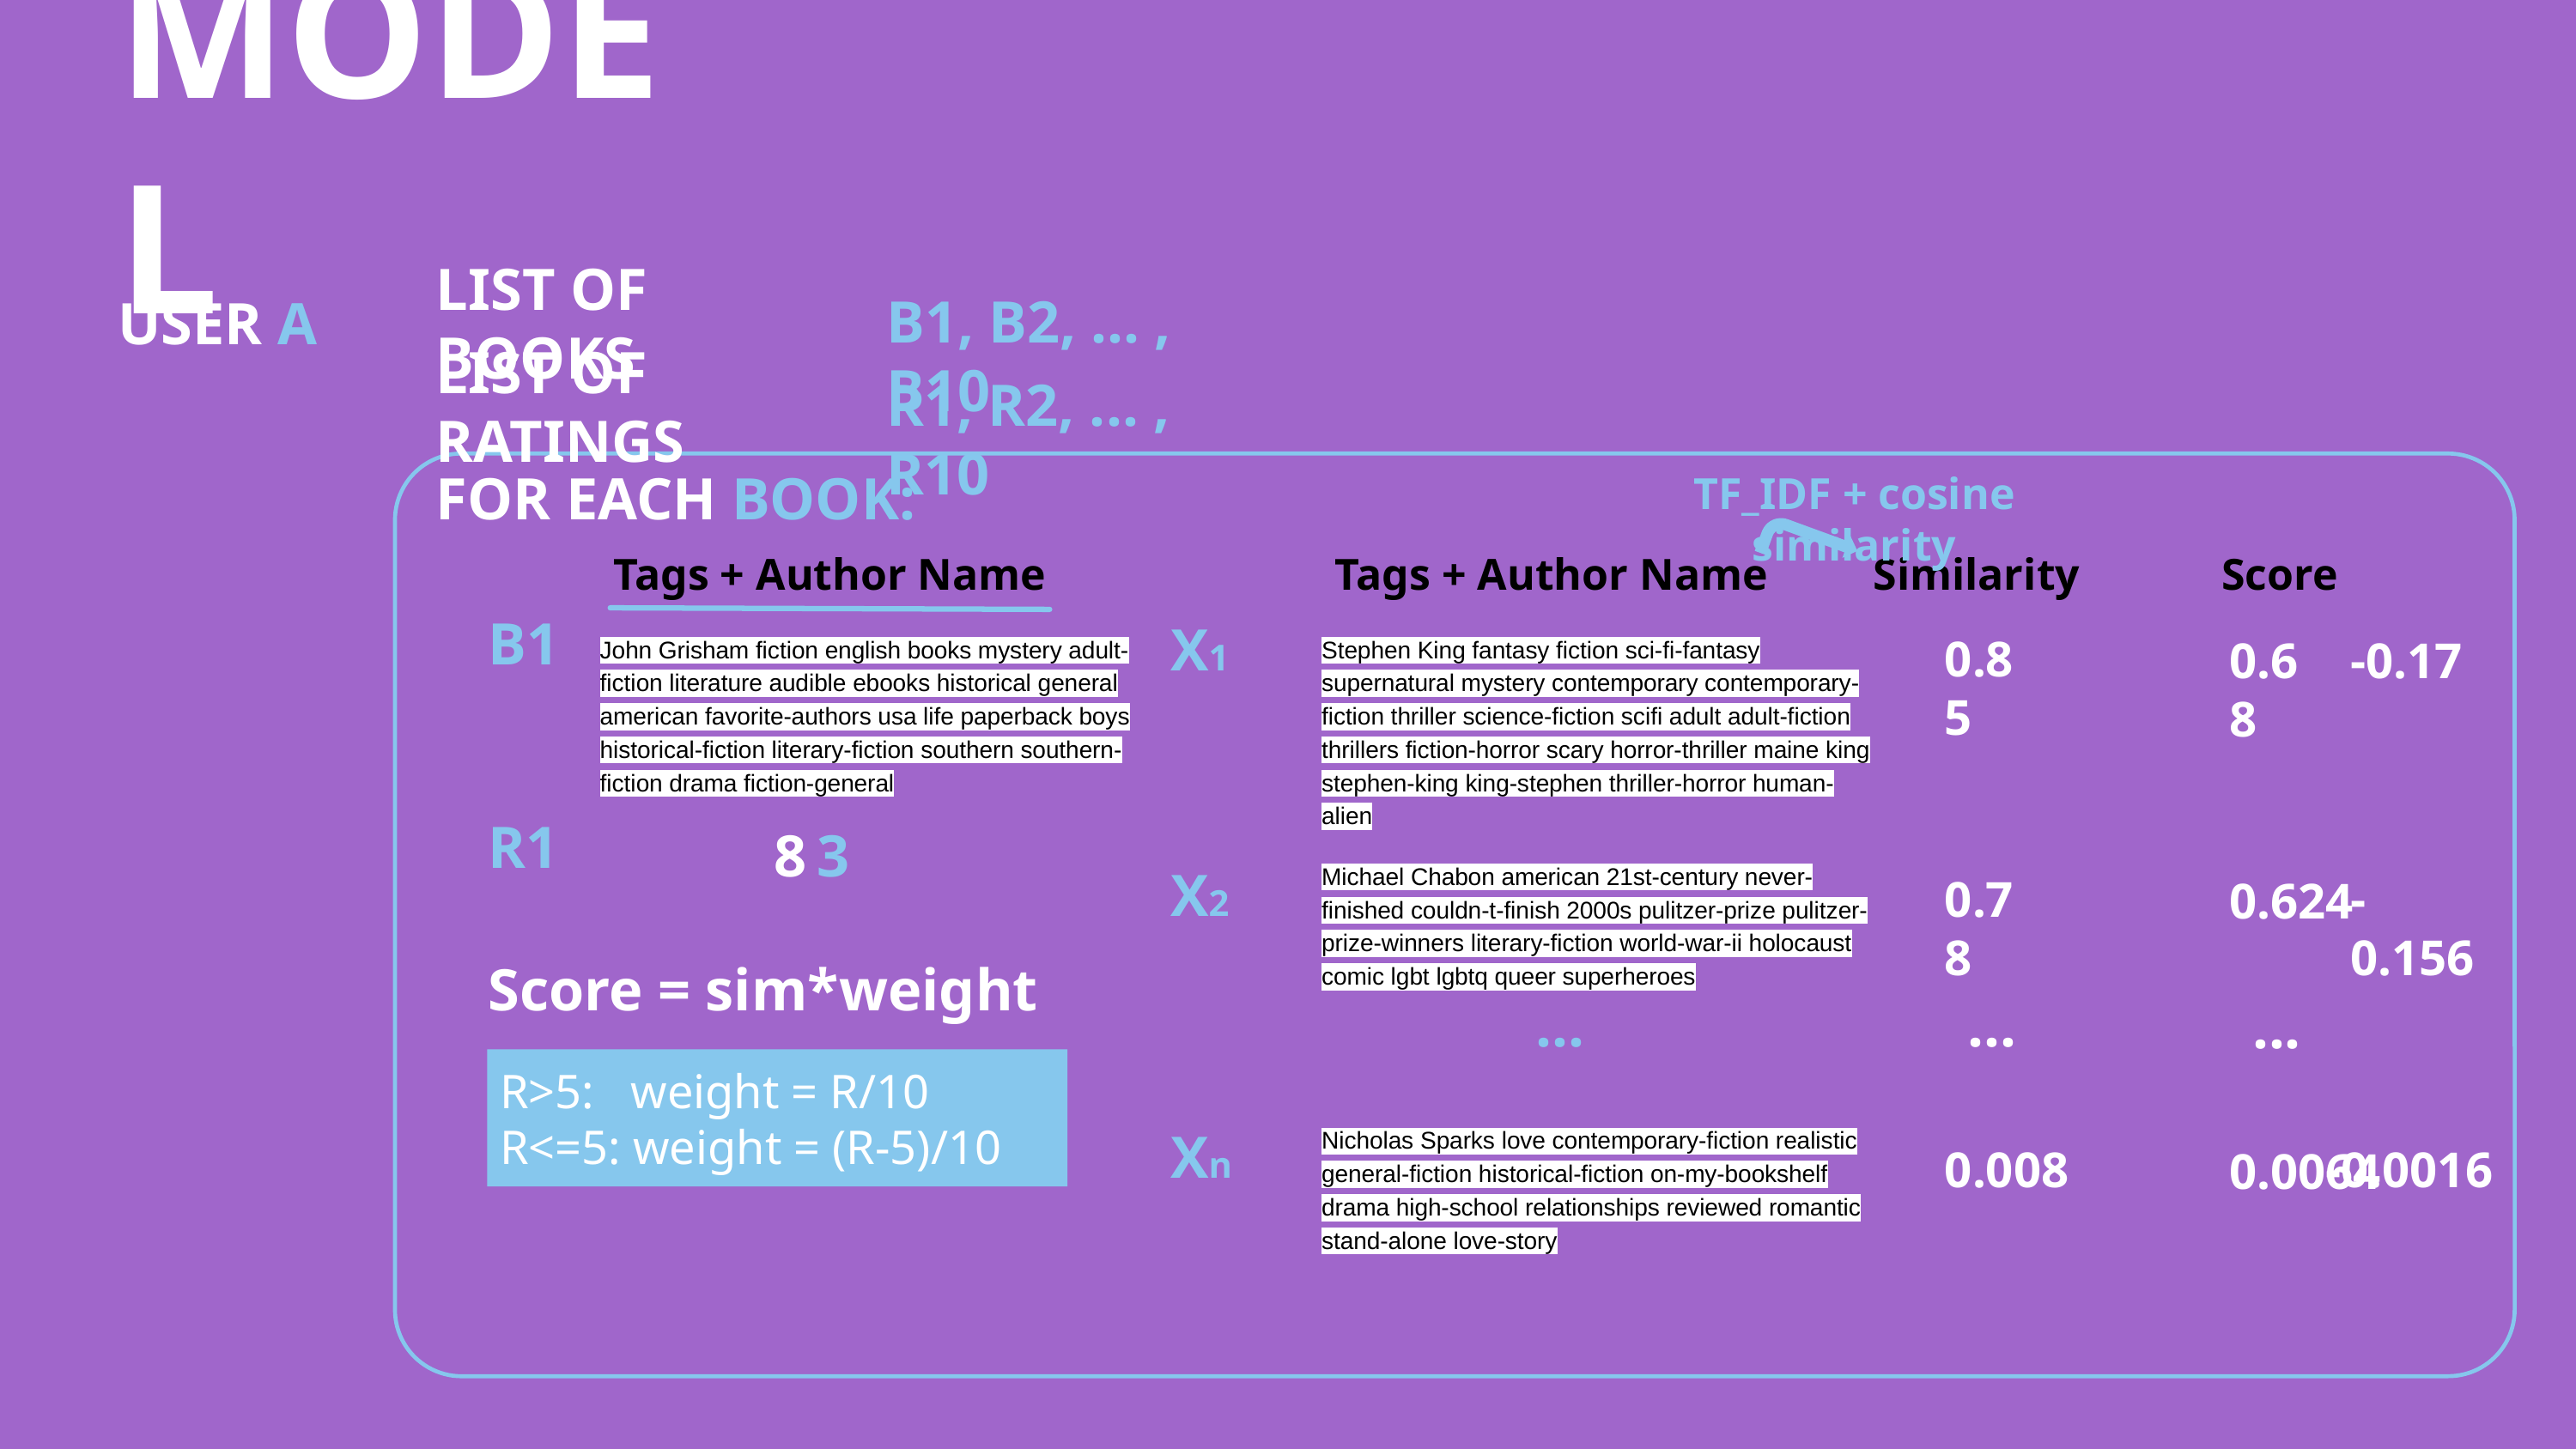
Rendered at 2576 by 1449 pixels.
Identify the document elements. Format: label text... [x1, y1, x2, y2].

text_box Similarity [1893, 583, 2113, 612]
text_box ... [2180, 978, 2373, 1073]
text_box 0.85 [1931, 615, 2053, 758]
text_box 0.008 [1931, 1125, 2094, 1210]
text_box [1157, 534, 1890, 841]
text_box R1 [475, 797, 597, 893]
text_box [394, 453, 2515, 1377]
text_box Score [2113, 534, 2446, 612]
text_box R>5: weight = R/10 R<=5: weight = (R-5)/10 [487, 1049, 1068, 1187]
text_box -0.156 [2337, 856, 2500, 998]
text_box 0.0064 [2216, 1127, 2419, 1212]
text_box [1157, 843, 1890, 1001]
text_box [435, 272, 1297, 355]
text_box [435, 355, 1297, 475]
text_box 0.624 [2216, 858, 2337, 942]
text_box B1 [475, 594, 582, 689]
text_box 3 [804, 814, 902, 902]
text_box TF_IDF + cosine similarity [1573, 453, 2136, 583]
text_box -0.17 [2337, 617, 2488, 701]
text_box -0.0016 [2312, 1125, 2515, 1210]
text_box 0.78 [1931, 856, 2053, 976]
text_box ... [1896, 976, 2089, 1071]
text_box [586, 534, 1156, 808]
text_box FOR EACH BOOK: [435, 480, 933, 567]
text_box 0.68 [2216, 617, 2338, 760]
text_box ... [1463, 1008, 1656, 1071]
text_box USER A [118, 286, 371, 391]
text_box MODEL [118, 72, 762, 229]
text_box 8 [761, 814, 804, 902]
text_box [1157, 1107, 1890, 1264]
text_box Score = sim*weight [475, 941, 1105, 1035]
